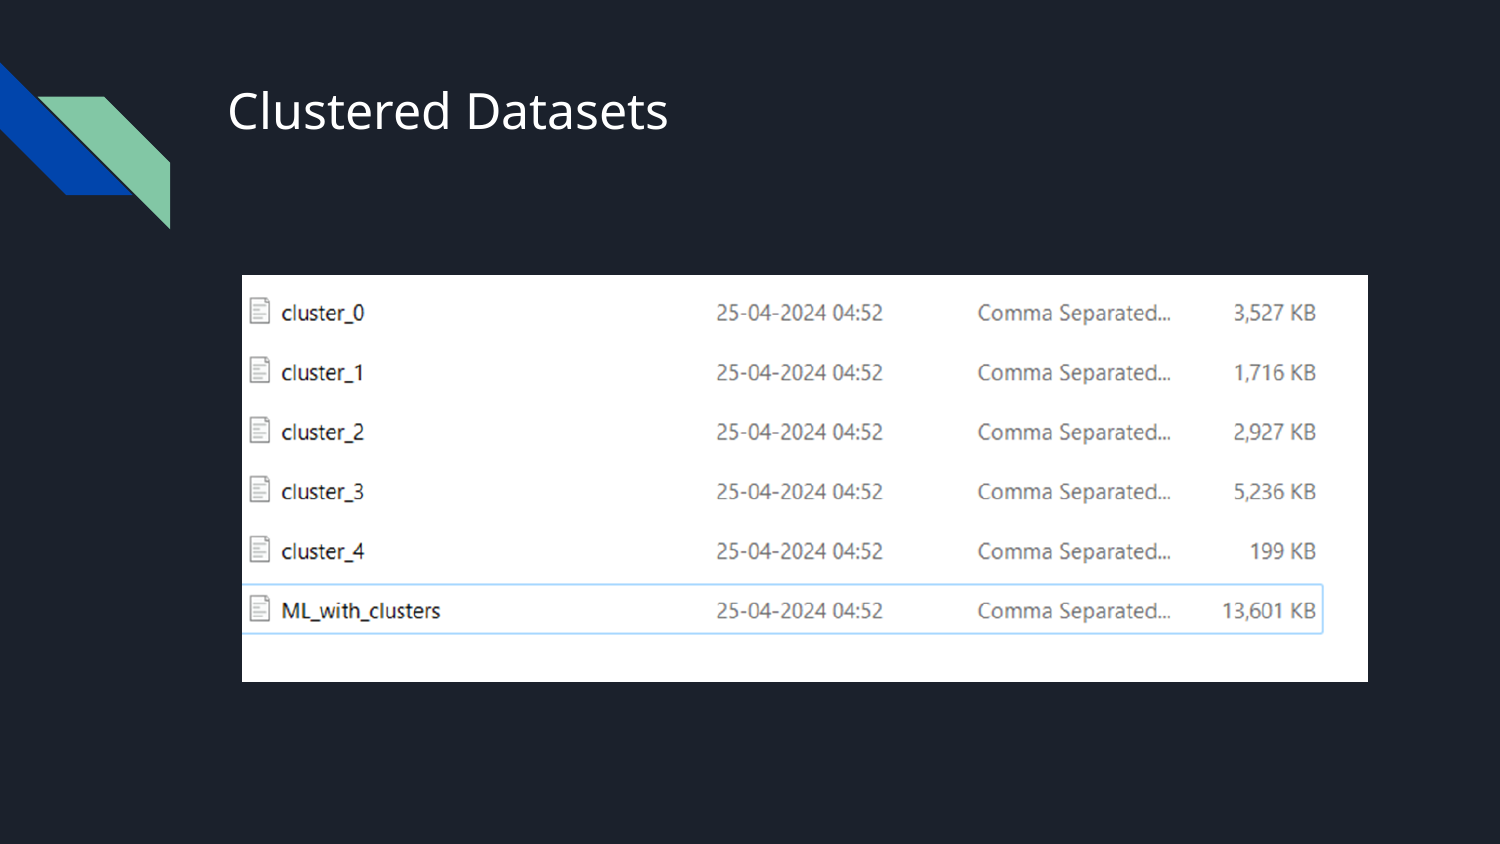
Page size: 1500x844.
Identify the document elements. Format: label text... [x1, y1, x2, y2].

picture [242, 274, 1368, 683]
title Clustered Datasets [212, 64, 1368, 215]
